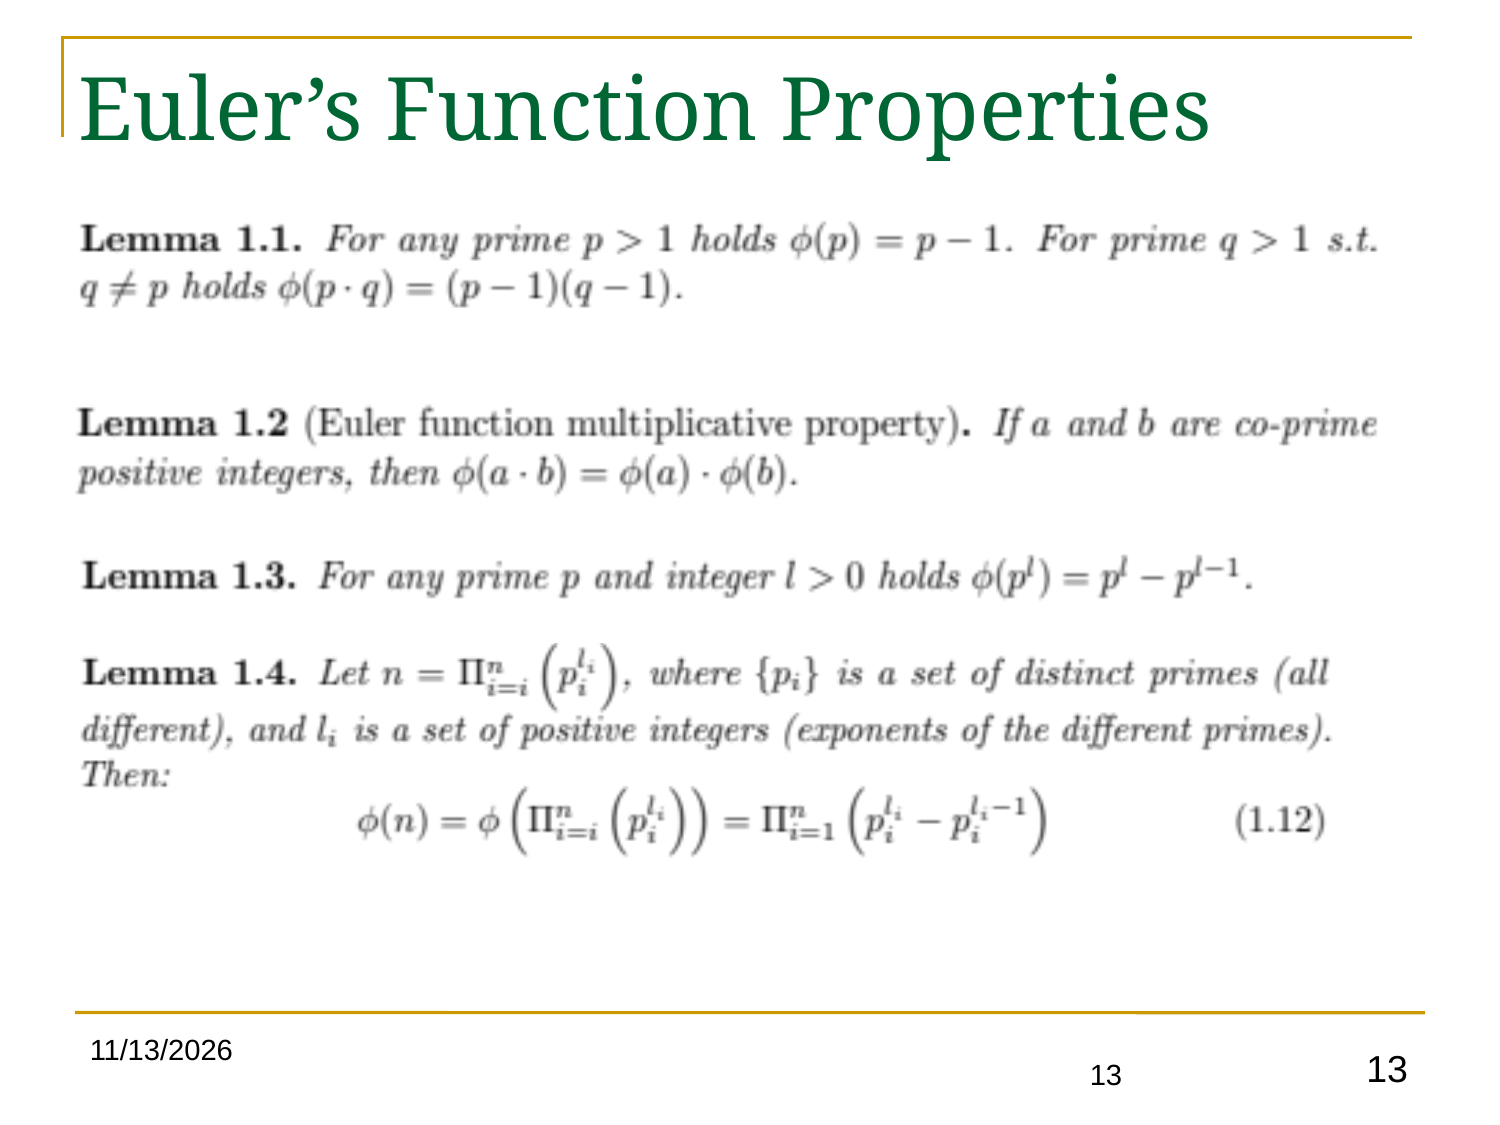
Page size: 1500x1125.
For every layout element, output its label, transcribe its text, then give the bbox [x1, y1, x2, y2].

slide_number 13 [1074, 1024, 1425, 1099]
text_box 13 [1351, 1023, 1424, 1098]
picture [71, 394, 1383, 498]
title Euler’s Function Properties [63, 45, 1425, 174]
picture [79, 544, 1256, 615]
picture [79, 204, 1383, 309]
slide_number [75, 1024, 425, 1099]
picture [71, 642, 1336, 870]
